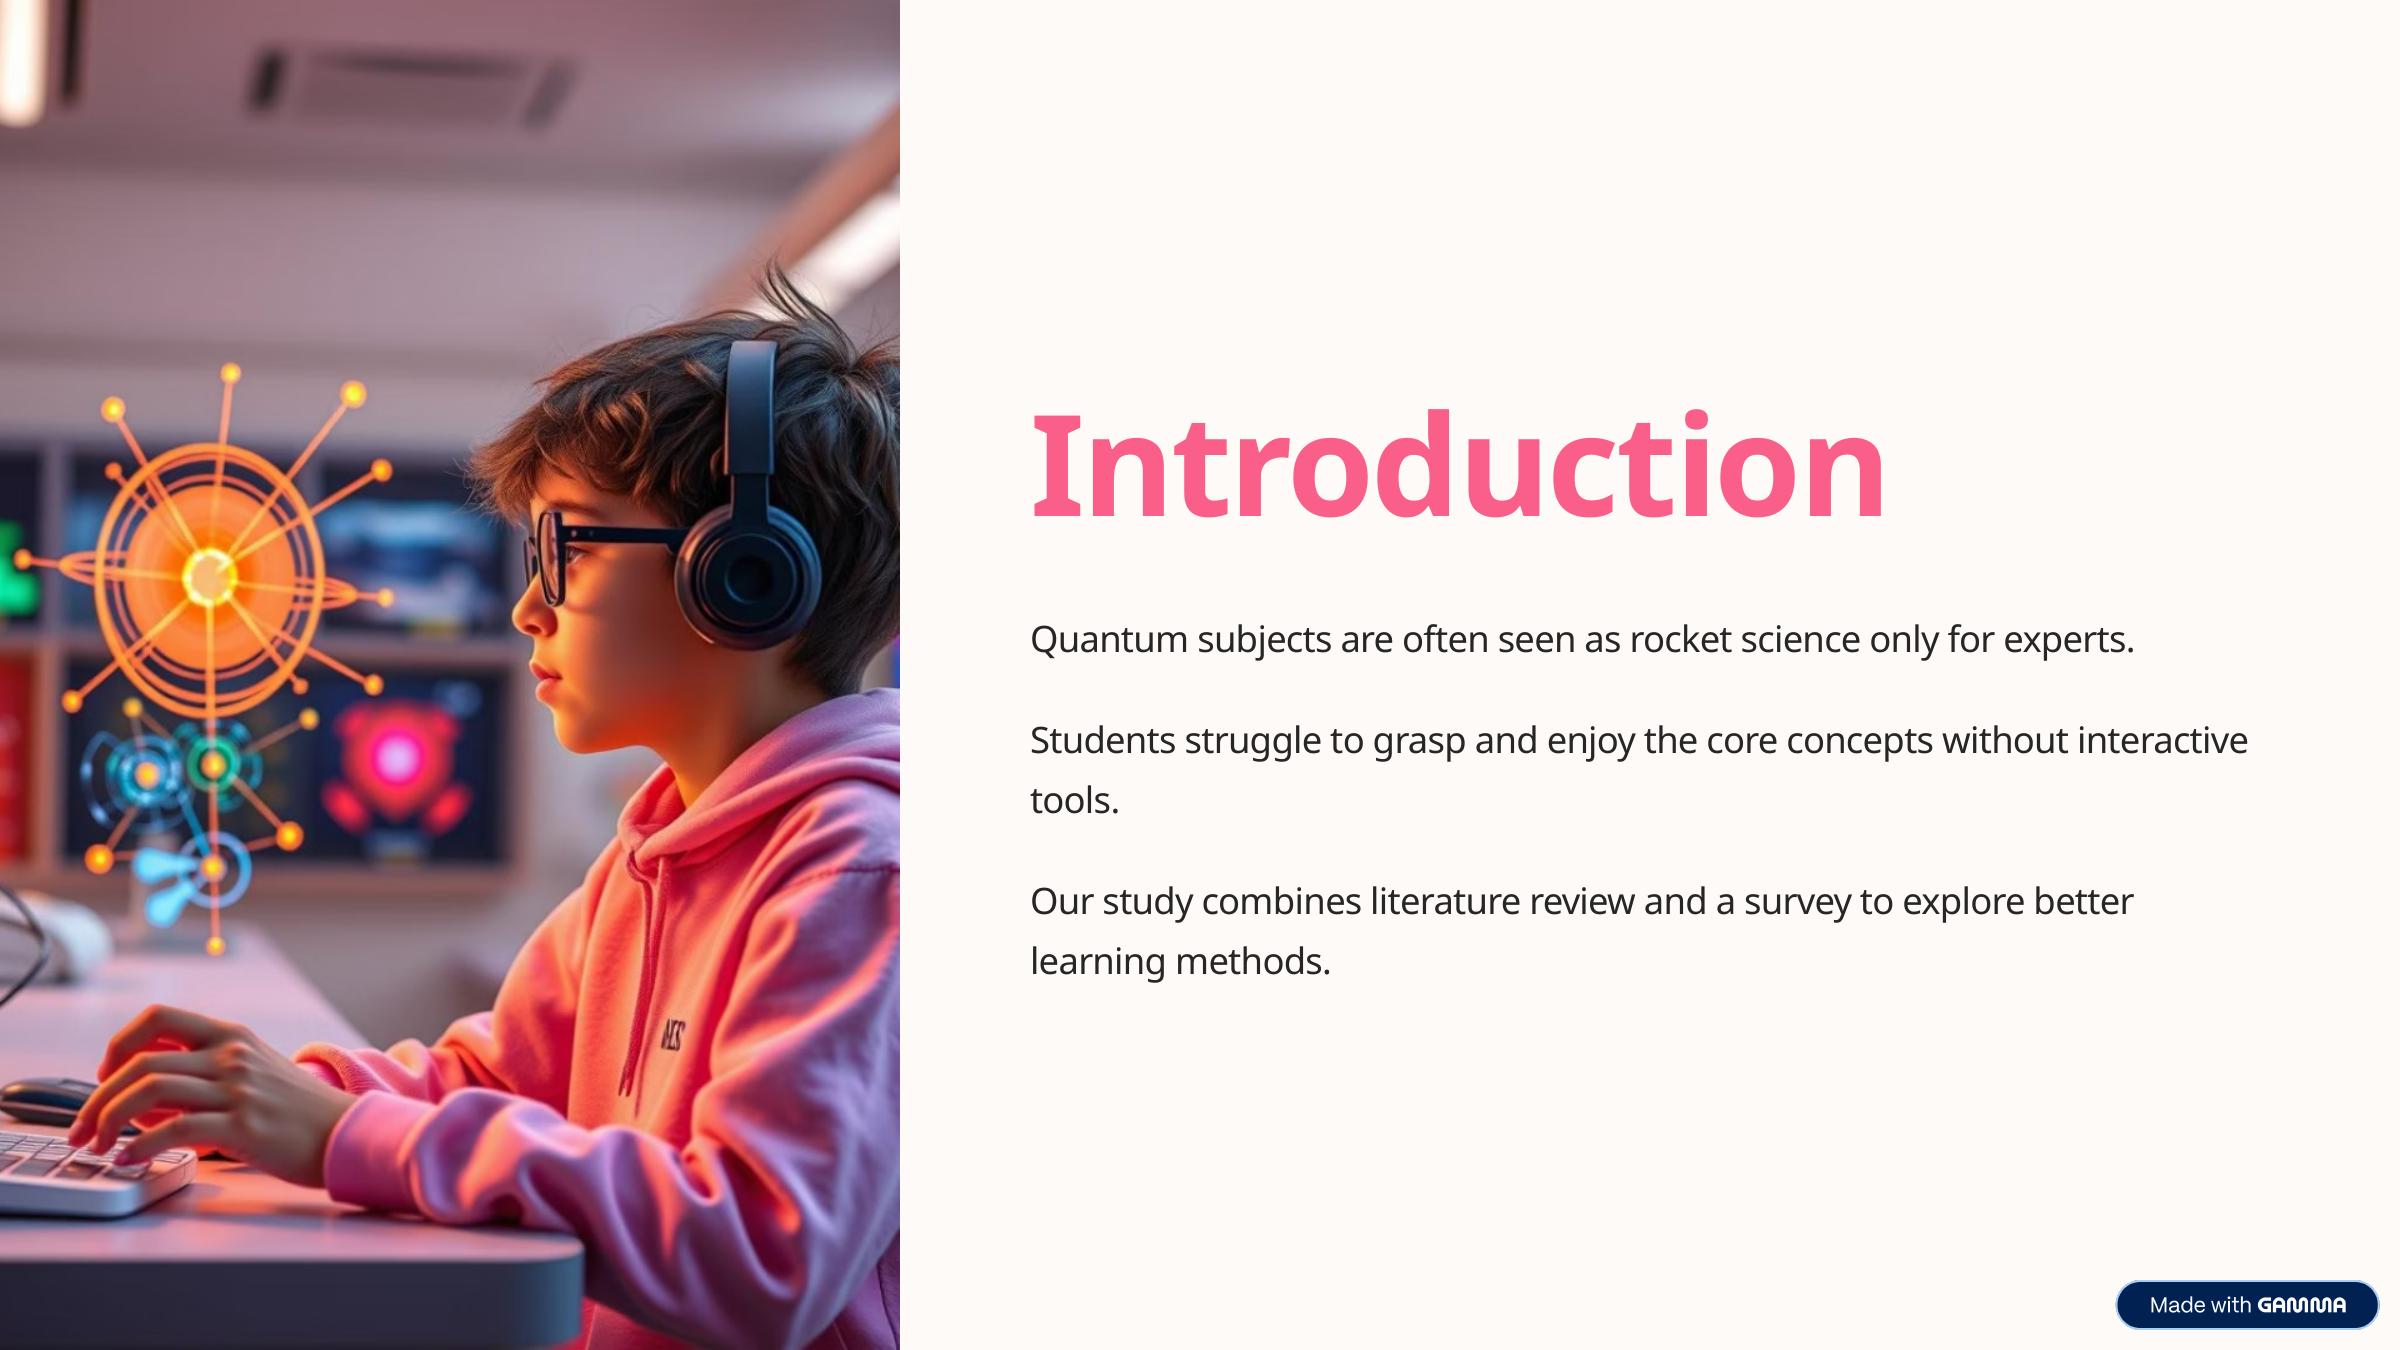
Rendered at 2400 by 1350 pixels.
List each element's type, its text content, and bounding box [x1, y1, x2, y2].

picture [2106, 1271, 2389, 1339]
text_box Quantum subjects are often seen as rocket science only for experts. [1030, 600, 2270, 660]
text_box Introduction [1030, 368, 2270, 545]
text_box Students struggle to grasp and enjoy the core concepts without interactive tools. [1030, 701, 2270, 821]
picture [0, 0, 900, 1350]
text_box Our study combines literature review and a survey to explore better learning methods. [1030, 862, 2270, 982]
